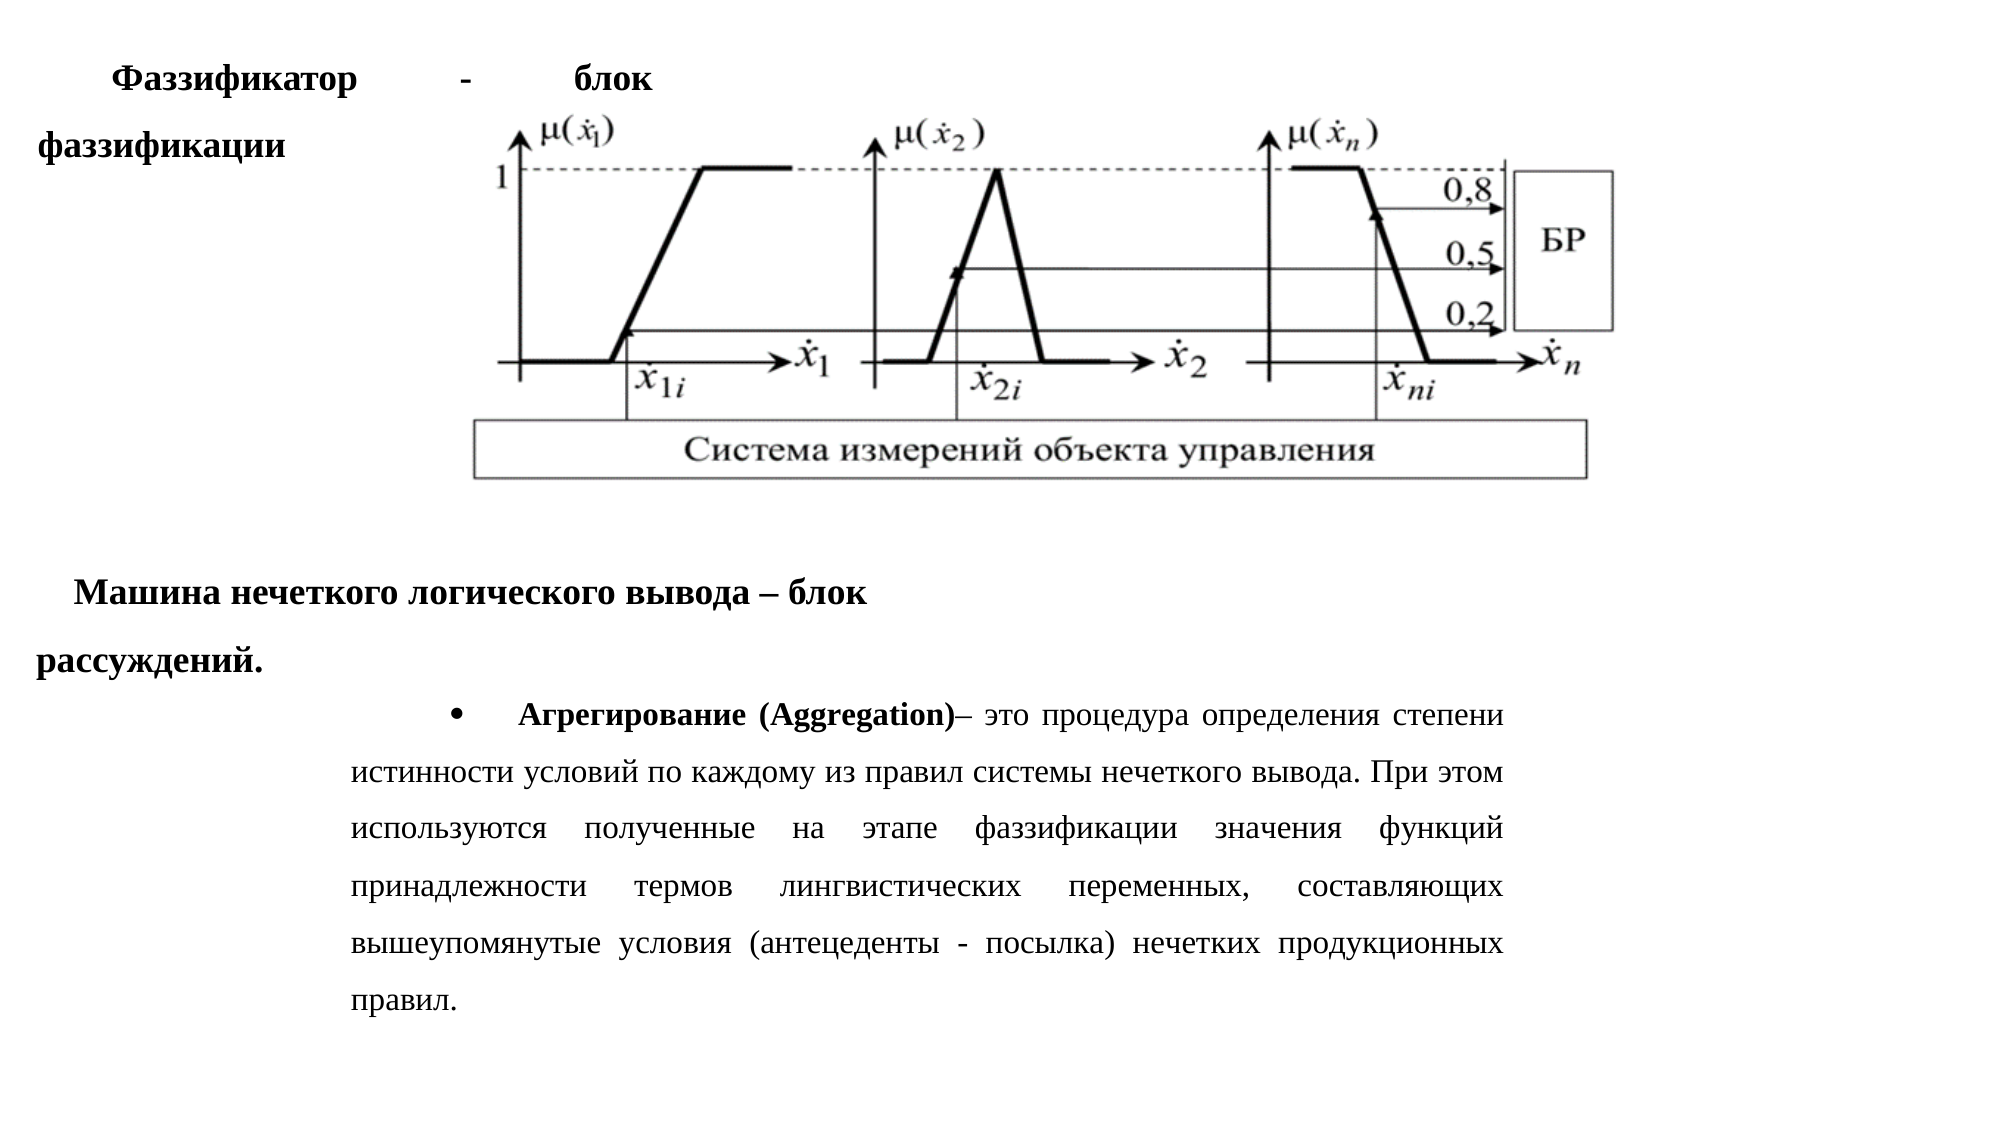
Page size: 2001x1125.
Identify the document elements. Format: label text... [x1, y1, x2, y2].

picture [350, 692, 1523, 1038]
picture [462, 105, 1639, 492]
text_box Фаззификатор - блок фаззификации [10, 22, 684, 105]
text_box Машина нечеткого логического вывода – блок рассуждений. [8, 537, 1099, 620]
